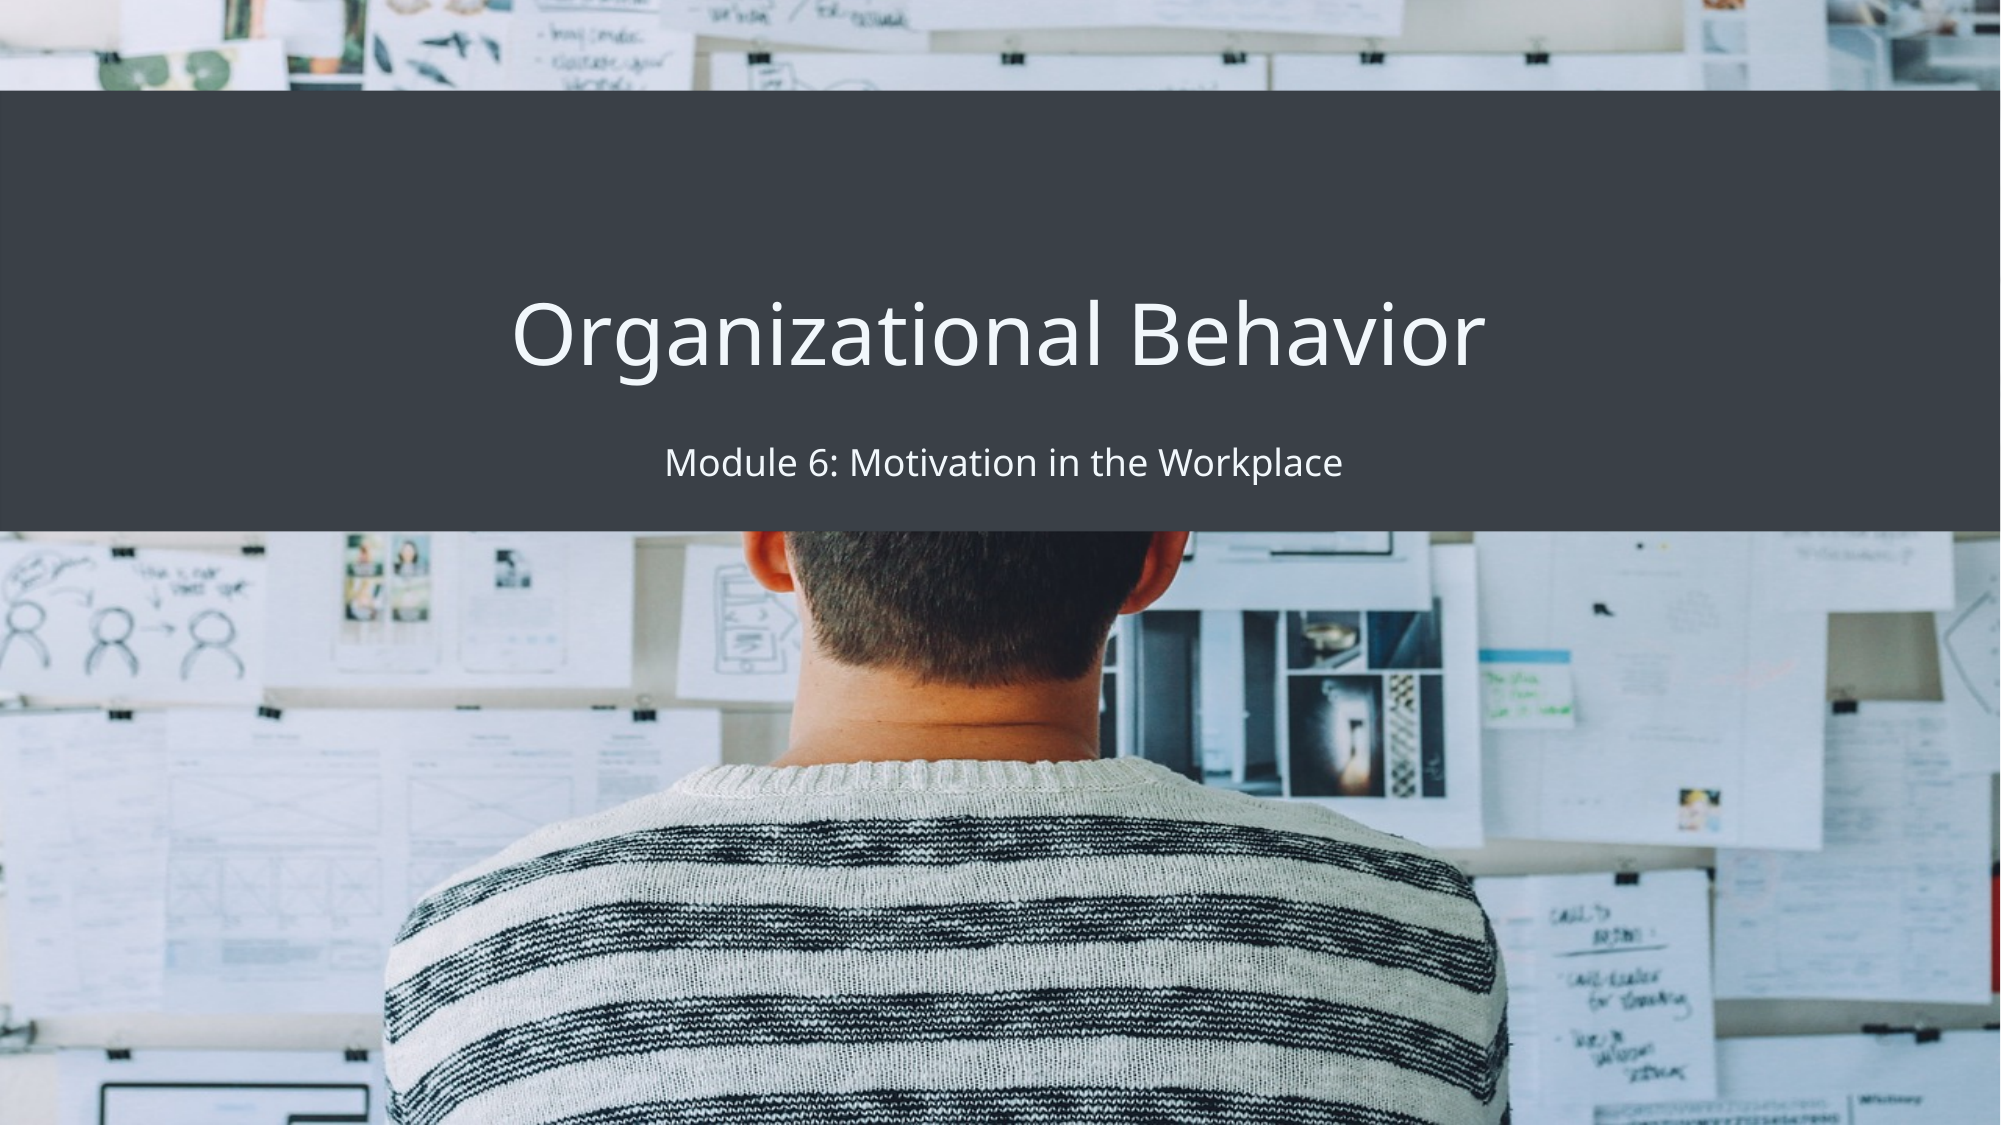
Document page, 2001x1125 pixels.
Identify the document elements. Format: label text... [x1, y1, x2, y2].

picture [0, 532, 2001, 1125]
picture [1750, 0, 2001, 90]
subtitle Module 6: Motivation in the Workplace [0, 436, 2000, 709]
picture [0, 0, 249, 90]
title Organizational Behavior [249, 0, 1750, 392]
